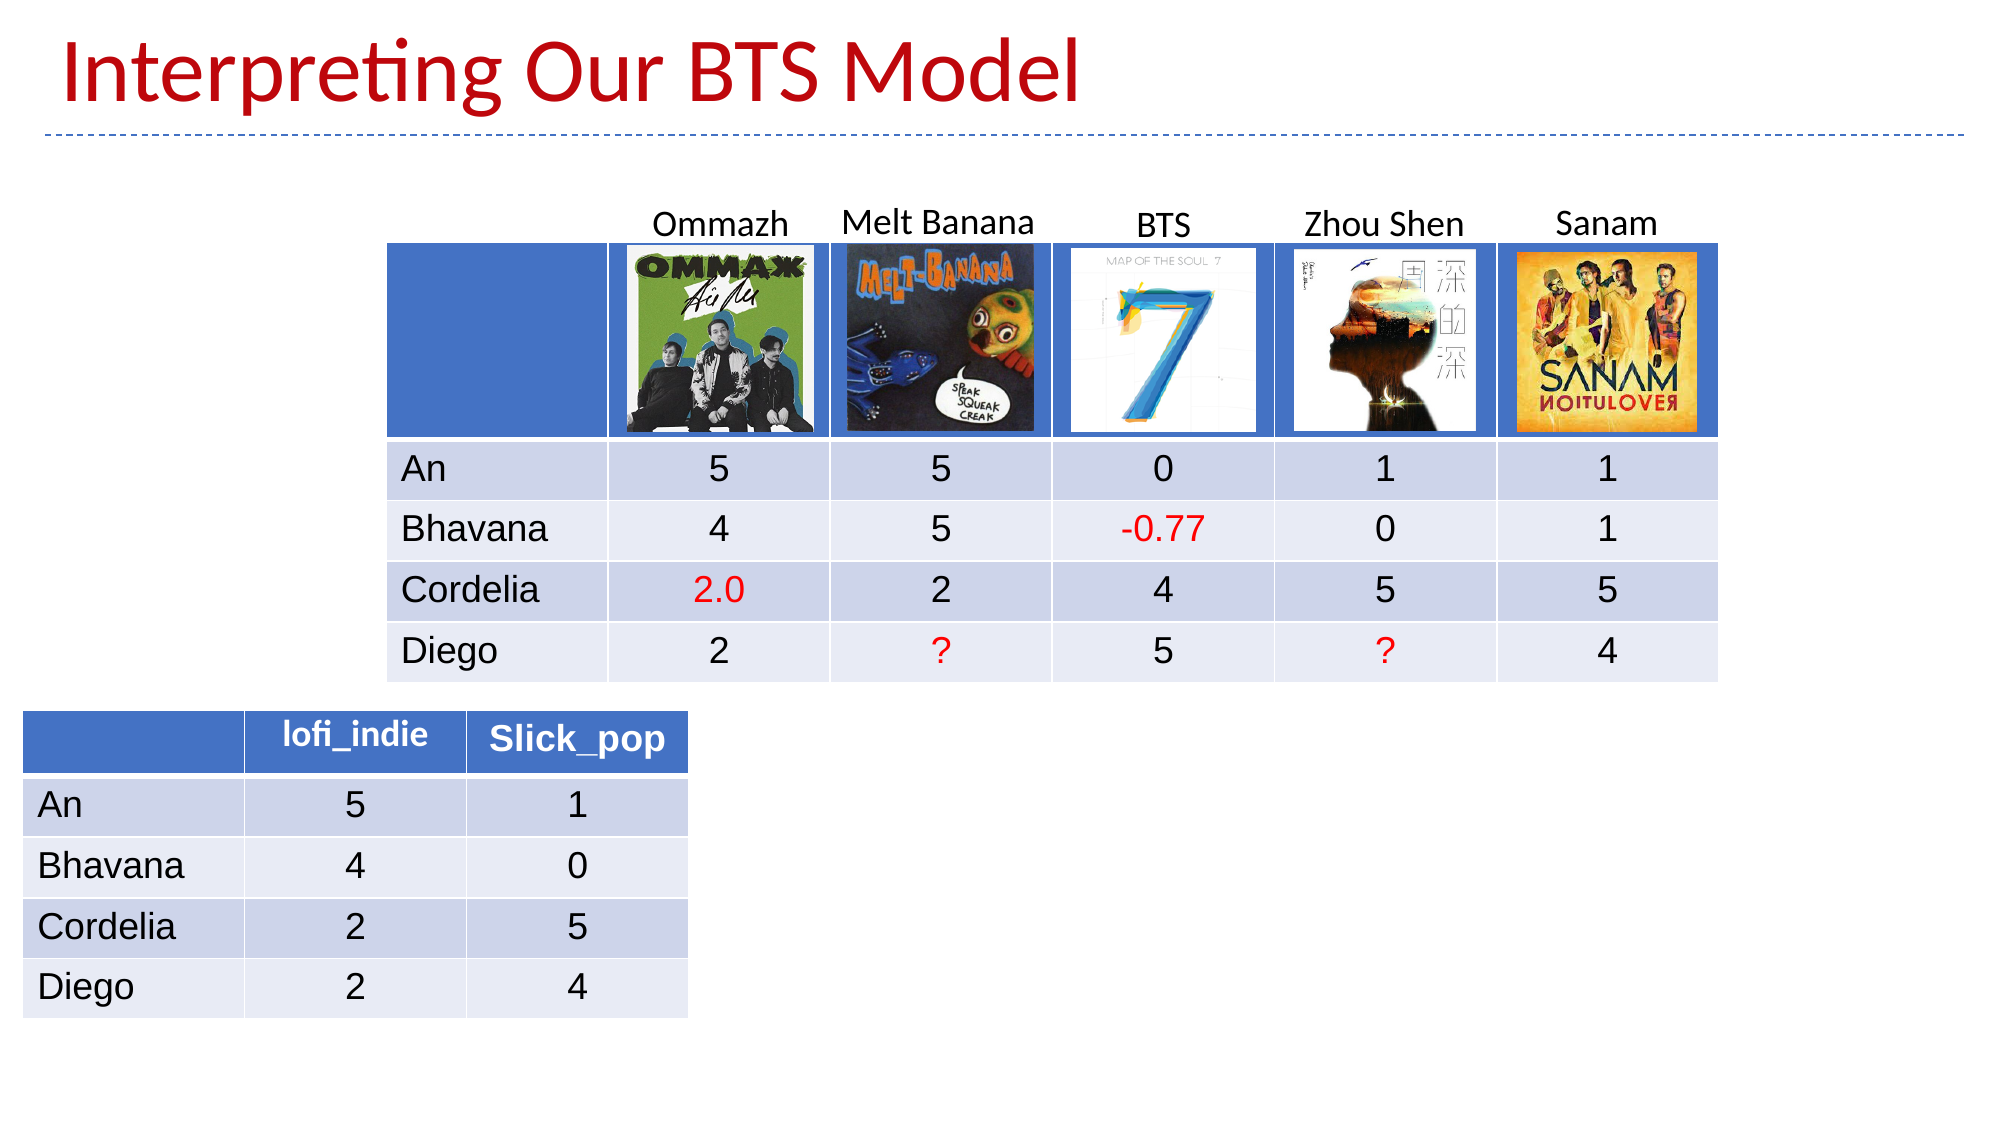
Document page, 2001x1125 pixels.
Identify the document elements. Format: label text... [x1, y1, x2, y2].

text_box Melt Banana [814, 189, 1063, 250]
table_cell -0.77 [1053, 501, 1274, 560]
table_cell 0 [467, 838, 688, 897]
table_cell 1 [1275, 442, 1496, 500]
picture [626, 245, 814, 432]
table_cell Cordelia [23, 899, 244, 958]
table_cell 5 [831, 501, 1051, 560]
table_header [609, 243, 632, 437]
table_header [1034, 250, 1051, 437]
table_header [1218, 243, 1274, 437]
table_cell 4 [609, 501, 829, 560]
text_box Zhou Shen [1286, 191, 1484, 252]
table_cell 5 [467, 899, 688, 958]
table_cell 5 [1498, 562, 1718, 621]
table_cell 5 [1275, 562, 1496, 621]
table_cell 4 [1053, 562, 1274, 621]
table_cell 1 [467, 779, 688, 836]
table_cell 4 [467, 959, 688, 1018]
table_header lofi_indie [245, 711, 466, 773]
table_cell Diego [23, 959, 244, 1018]
table_header [387, 243, 607, 437]
table_header [1275, 243, 1292, 437]
table_cell 2 [245, 959, 466, 1018]
table_header [1498, 243, 1539, 437]
table_cell An [387, 442, 607, 500]
text_box Sanam [1539, 190, 1675, 250]
title Interpreting Our BTS Model [45, 15, 1967, 139]
table_cell 0 [1275, 501, 1496, 560]
table_cell 5 [1053, 623, 1274, 682]
table_cell Bhavana [387, 501, 607, 560]
table_cell 4 [1498, 623, 1718, 682]
text_box Ommazh [632, 191, 809, 244]
table_cell 2 [245, 899, 466, 958]
table_cell An [23, 779, 244, 836]
table_header [831, 250, 847, 437]
table_cell Diego [387, 623, 607, 682]
table_cell 5 [831, 442, 1051, 500]
table_cell ? [1275, 623, 1496, 682]
text_box BTS [1110, 191, 1218, 246]
table_cell ? [831, 623, 1051, 682]
table_cell 5 [609, 442, 829, 500]
table_cell Bhavana [23, 838, 244, 897]
table_cell 0 [1053, 442, 1274, 500]
picture [1071, 248, 1256, 432]
picture [1293, 248, 1476, 431]
picture [1517, 252, 1697, 432]
table_header [1476, 243, 1496, 437]
table_header [817, 250, 829, 437]
table_header [1053, 243, 1110, 437]
table_cell 2 [831, 562, 1051, 621]
table_cell 1 [1498, 442, 1718, 500]
picture [847, 244, 1034, 431]
table_cell 2 [609, 623, 829, 682]
table_cell 5 [245, 779, 466, 836]
table_header [1675, 243, 1718, 437]
table_cell 1 [1498, 501, 1718, 560]
table_header [23, 711, 244, 773]
table_cell 4 [245, 838, 466, 897]
table_header Slick_pop [467, 711, 688, 773]
table_cell 2.0 [609, 562, 829, 621]
table_cell Cordelia [387, 562, 607, 621]
